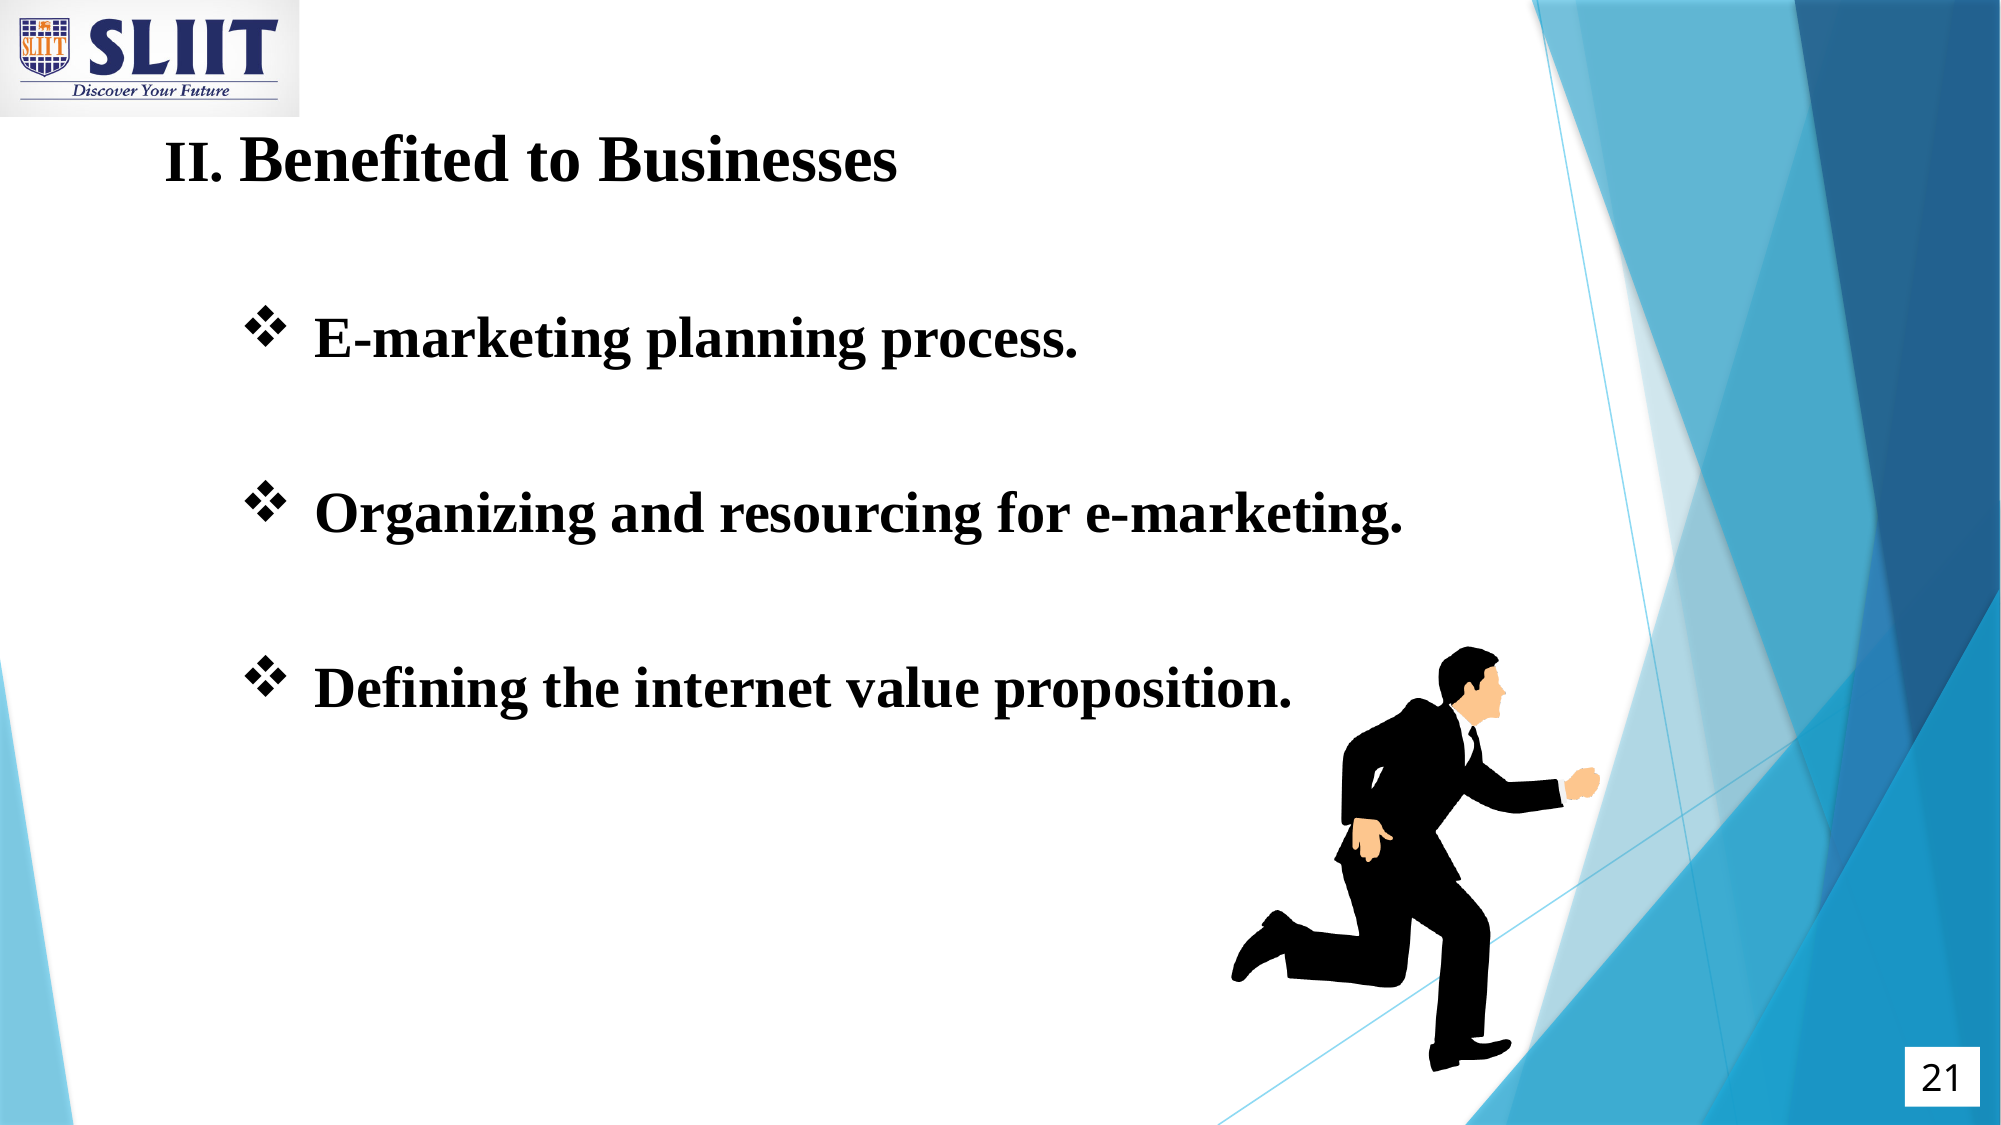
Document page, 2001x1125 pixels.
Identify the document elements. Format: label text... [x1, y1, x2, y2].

text_box II. Benefited to Businesses E-marketing planning process. Organizing and resourcing for e-marketing. Defining the internet value proposition. [149, 106, 1679, 867]
picture [0, 0, 300, 117]
text_box 21 [1904, 1046, 1980, 1107]
picture [1231, 645, 1601, 1073]
